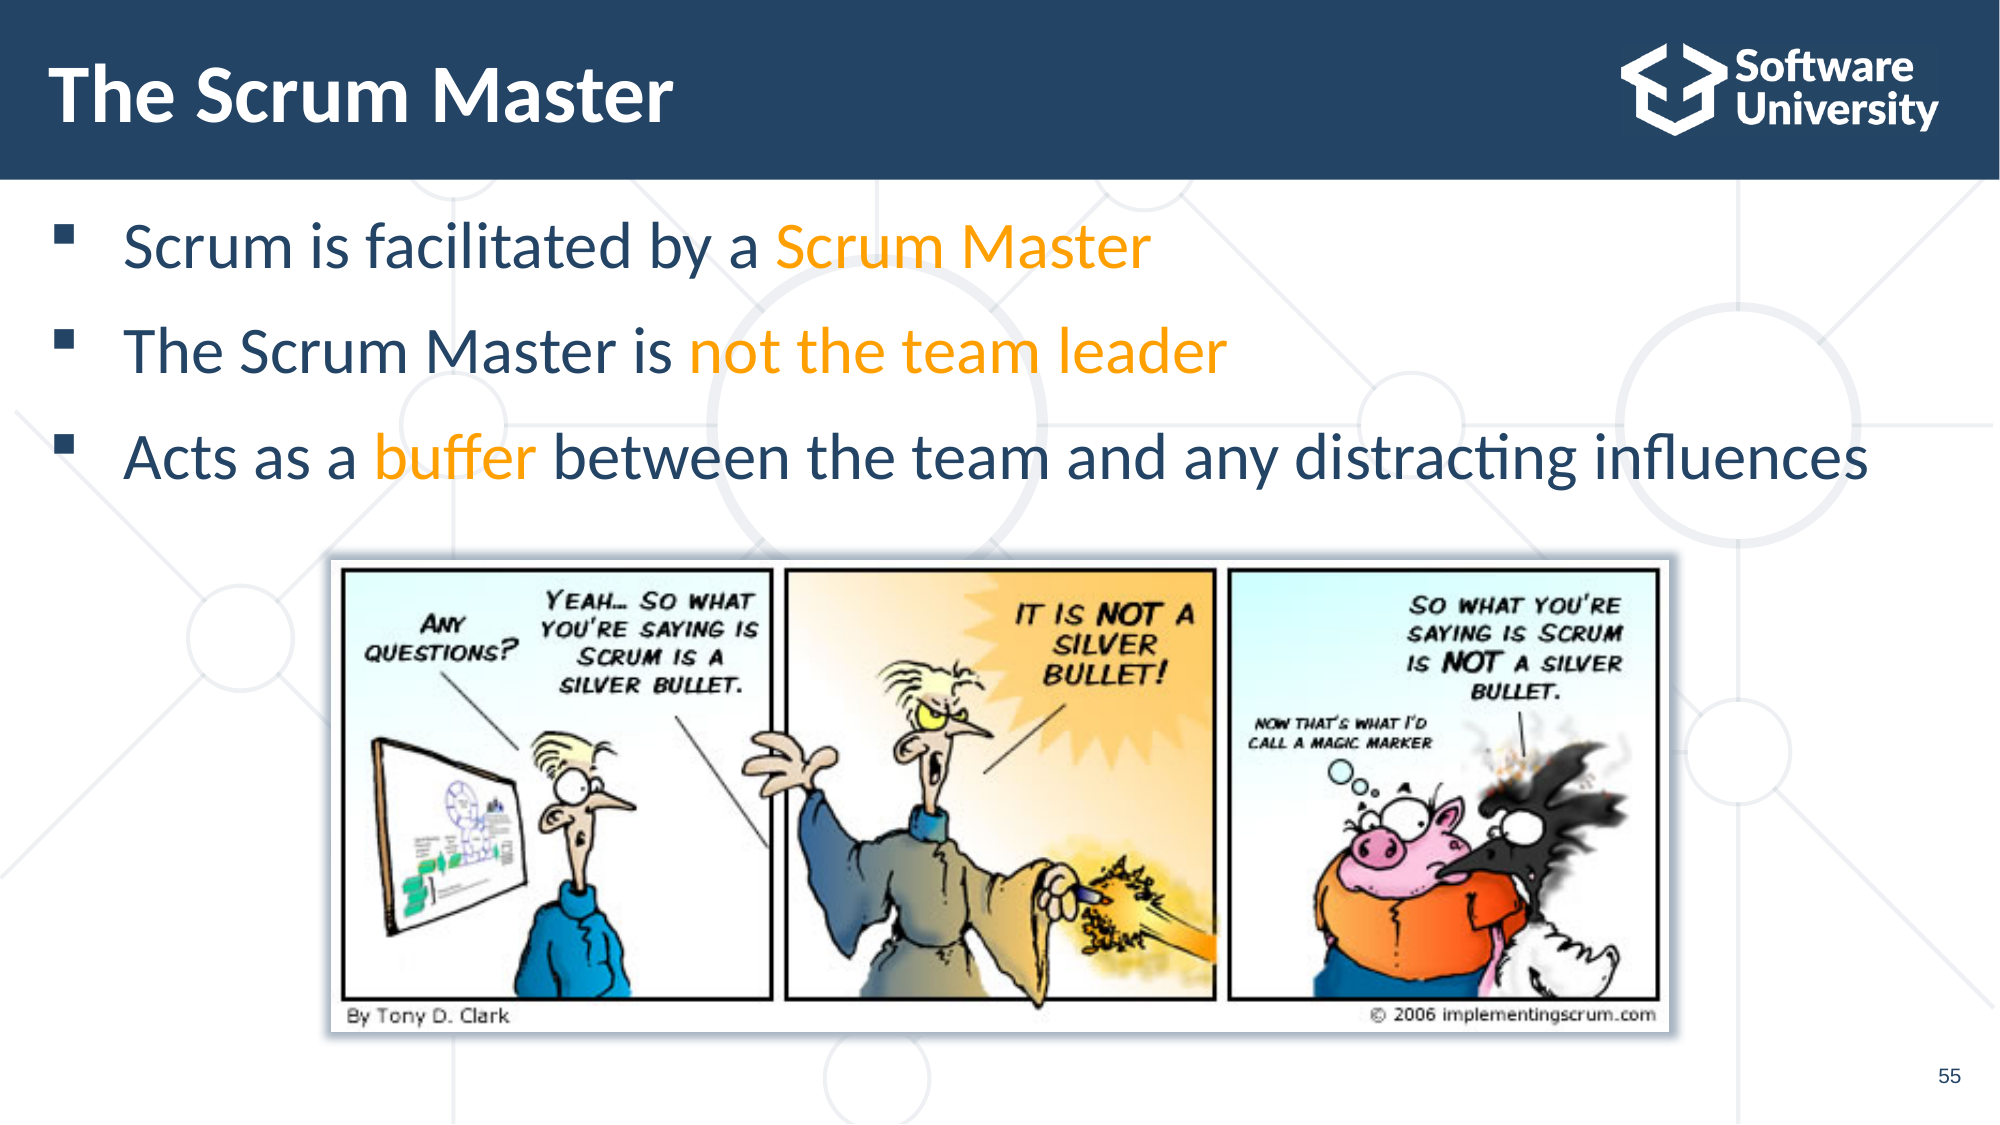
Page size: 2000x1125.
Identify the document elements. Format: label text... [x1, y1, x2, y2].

table_header Day 4 [327, 555, 1687, 1048]
picture [330, 560, 1669, 1032]
picture [1621, 43, 1939, 136]
slide_number 55 [1896, 1049, 1968, 1101]
title The Scrum Master [31, 16, 1591, 162]
list Scrum is facilitated by a Scrum Master The Scrum Master is not the team leader Acts as a buffer between the team and any distracting influences [31, 196, 1970, 1050]
